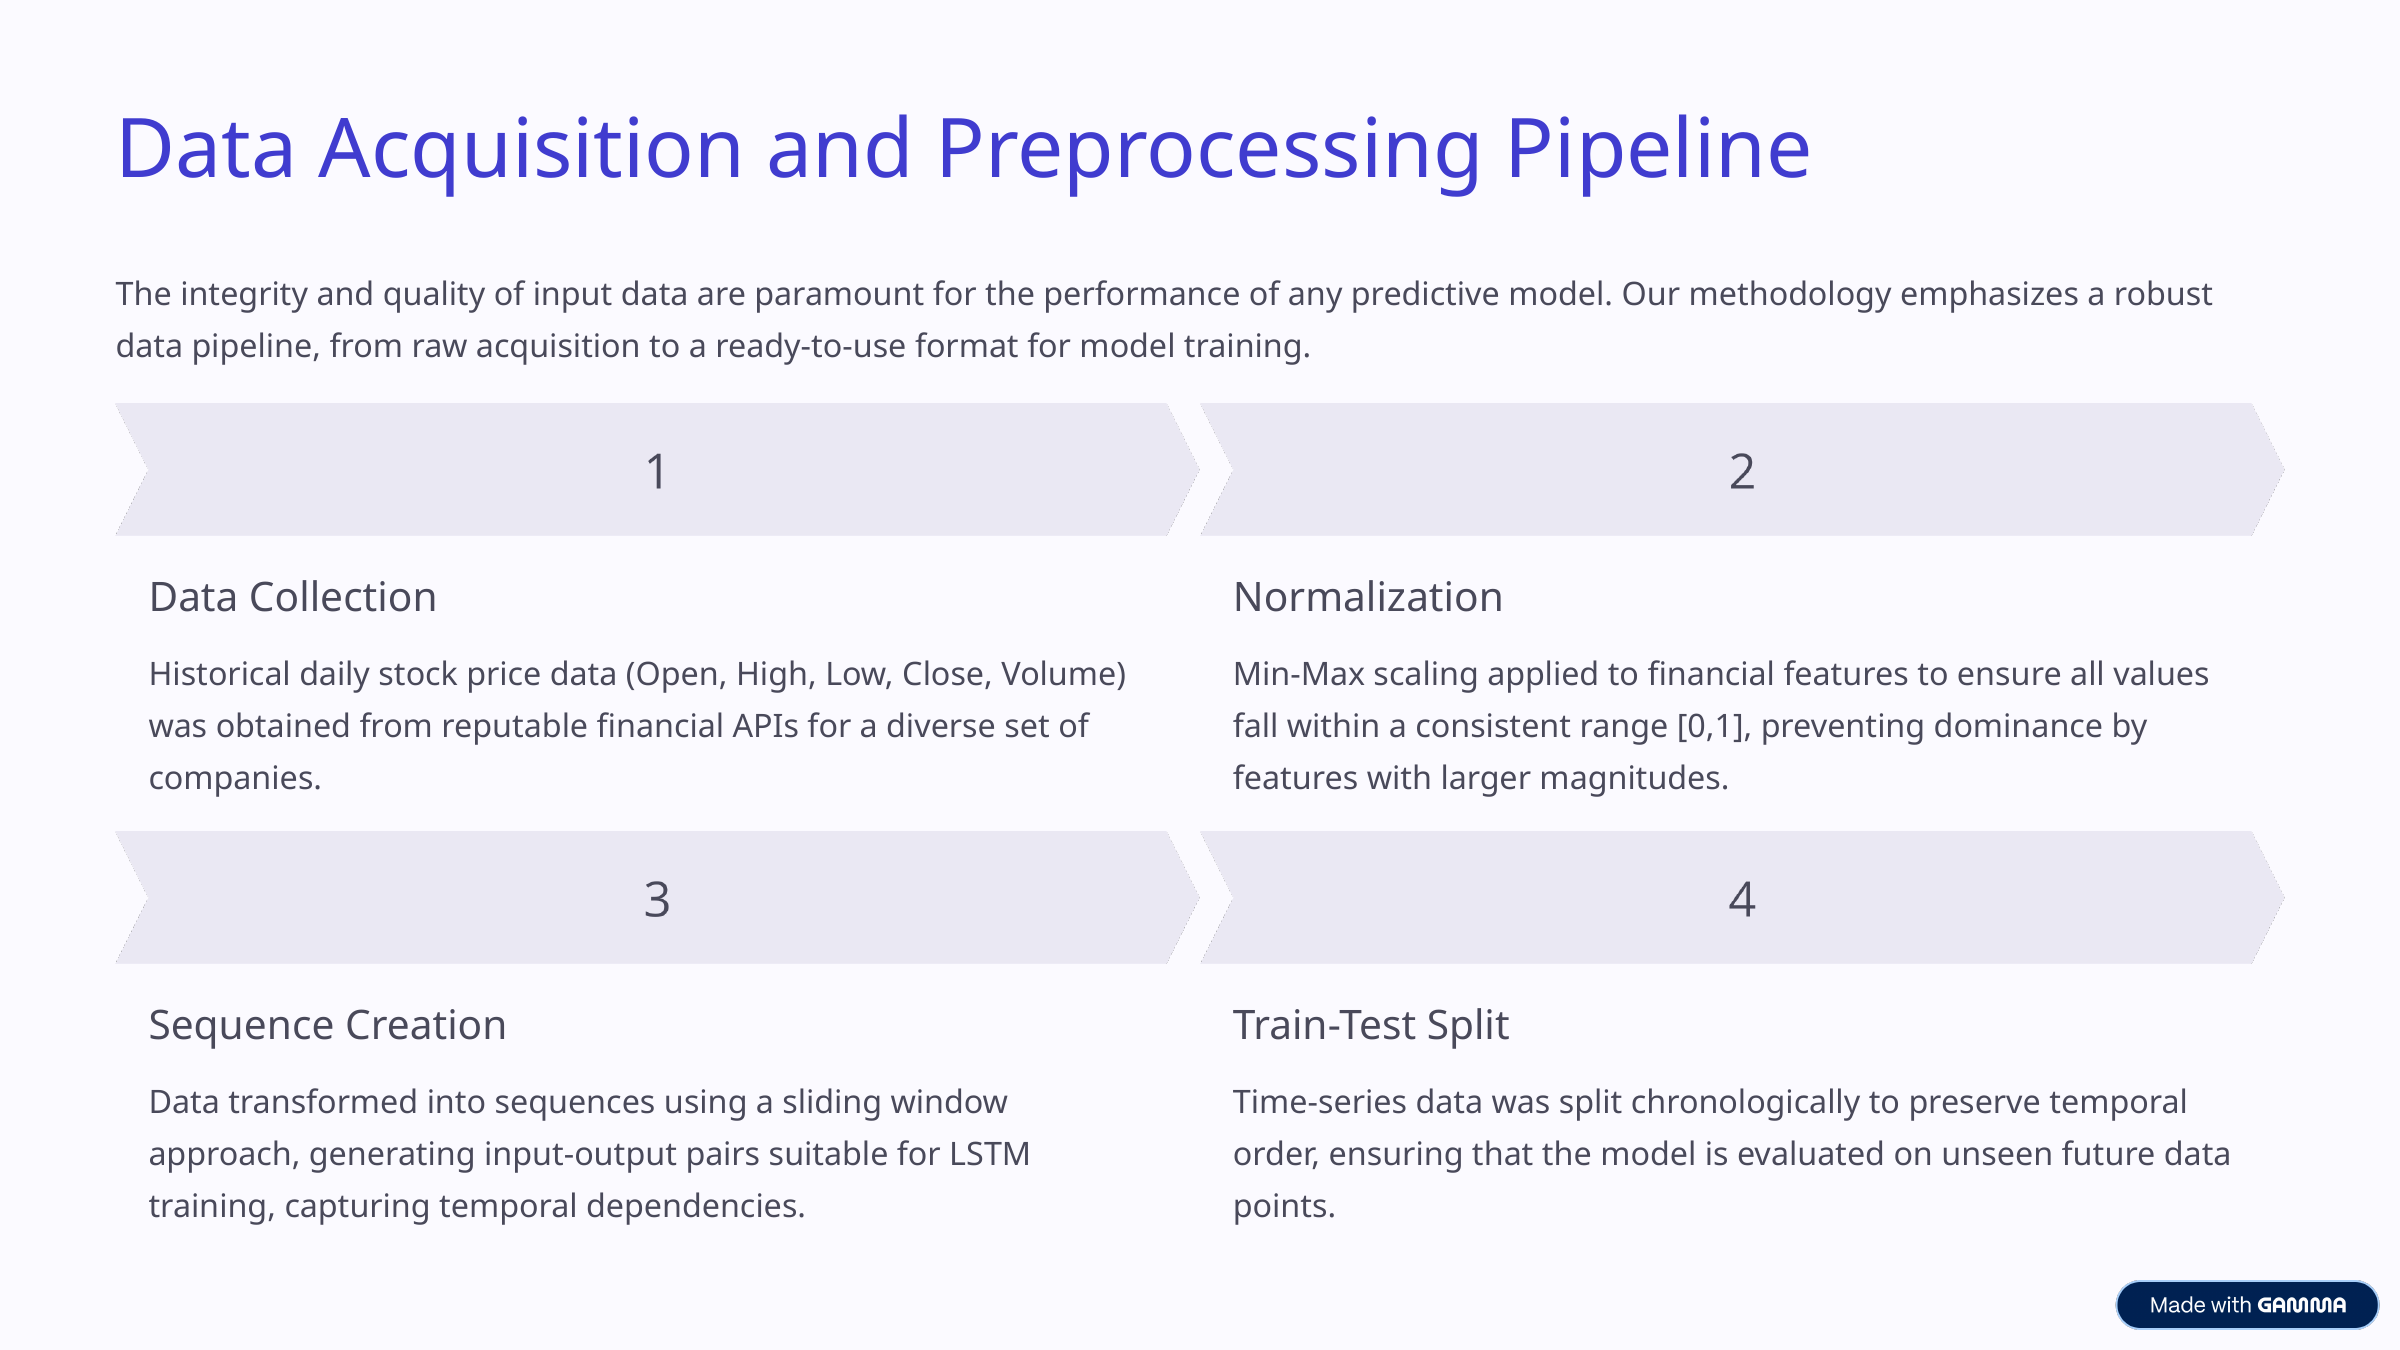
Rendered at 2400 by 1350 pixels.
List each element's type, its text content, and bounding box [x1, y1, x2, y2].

text_box The integrity and quality of input data are paramount for the performance of any predictive model. Our methodology emphasizes a robust data pipeline, from raw acquisition to a ready-to-use format for model training. [115, 260, 2285, 366]
text_box Data Collection [148, 568, 562, 620]
text_box Data transformed into sequences using a sliding window approach, generating input-output pairs suitable for LSTM training, capturing temporal dependencies. [148, 1067, 1167, 1227]
picture [2106, 1271, 2389, 1339]
text_box Historical daily stock price data (Open, High, Low, Close, Volume) was obtained from reputable financial APIs for a diverse set of companies. [148, 639, 1167, 799]
text_box Sequence Creation [148, 996, 562, 1048]
text_box Min-Max scaling applied to financial features to ensure all values fall within a consistent range [0,1], preventing dominance by features with larger magnitudes. [1232, 639, 2252, 799]
text_box Train-Test Split [1233, 996, 1646, 1048]
text_box Time-series data was split chronologically to preserve temporal order, ensuring that the model is evaluated on unseen future data points. [1232, 1067, 2252, 1227]
text_box Data Acquisition and Preprocessing Pipeline [115, 90, 1979, 194]
text_box Normalization [1233, 568, 1646, 620]
picture [115, 831, 2285, 964]
picture [115, 403, 2285, 536]
